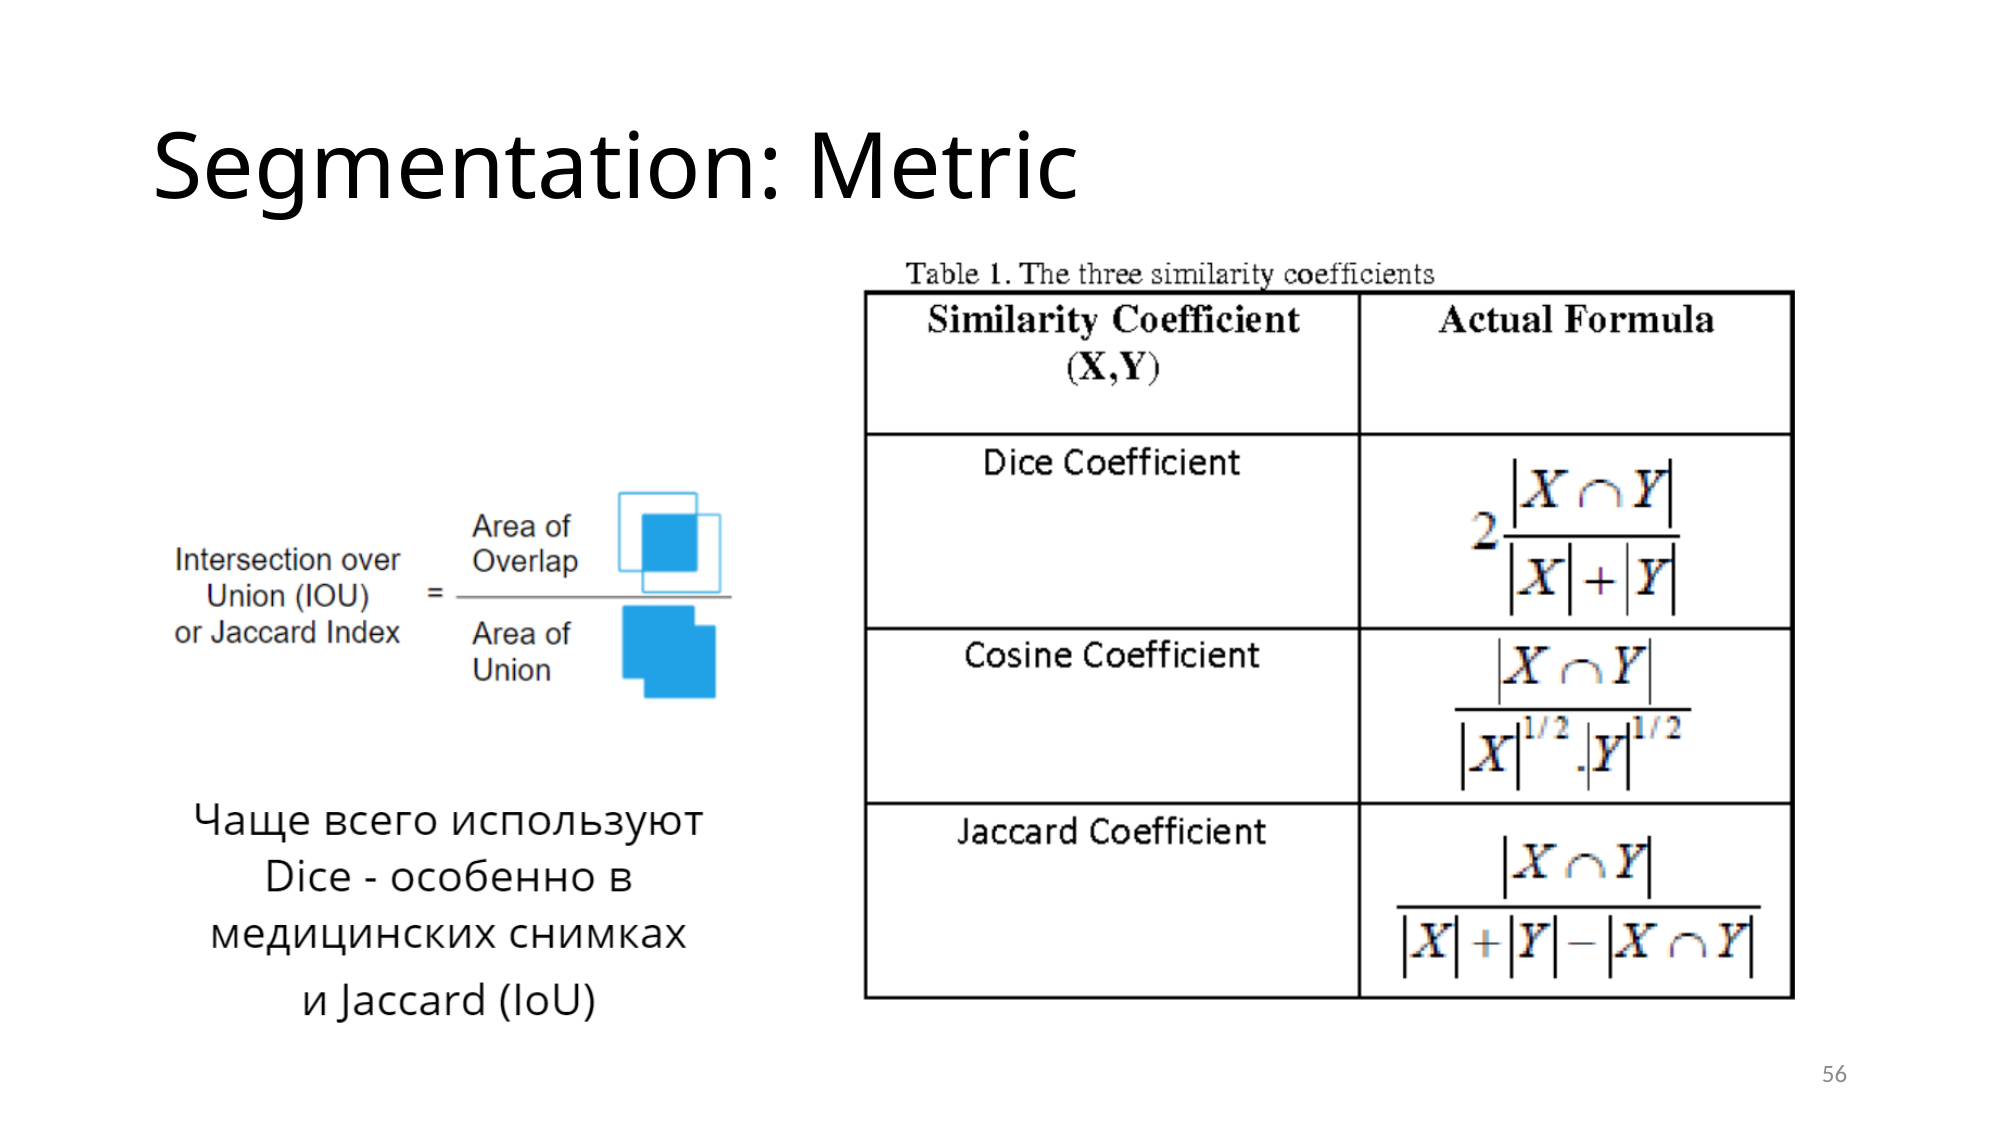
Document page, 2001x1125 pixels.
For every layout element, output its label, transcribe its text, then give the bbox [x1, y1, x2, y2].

slide_number 56 [1412, 1061, 1863, 1103]
picture [103, 250, 1897, 1061]
title Segmentation: Metric [137, 59, 1863, 250]
